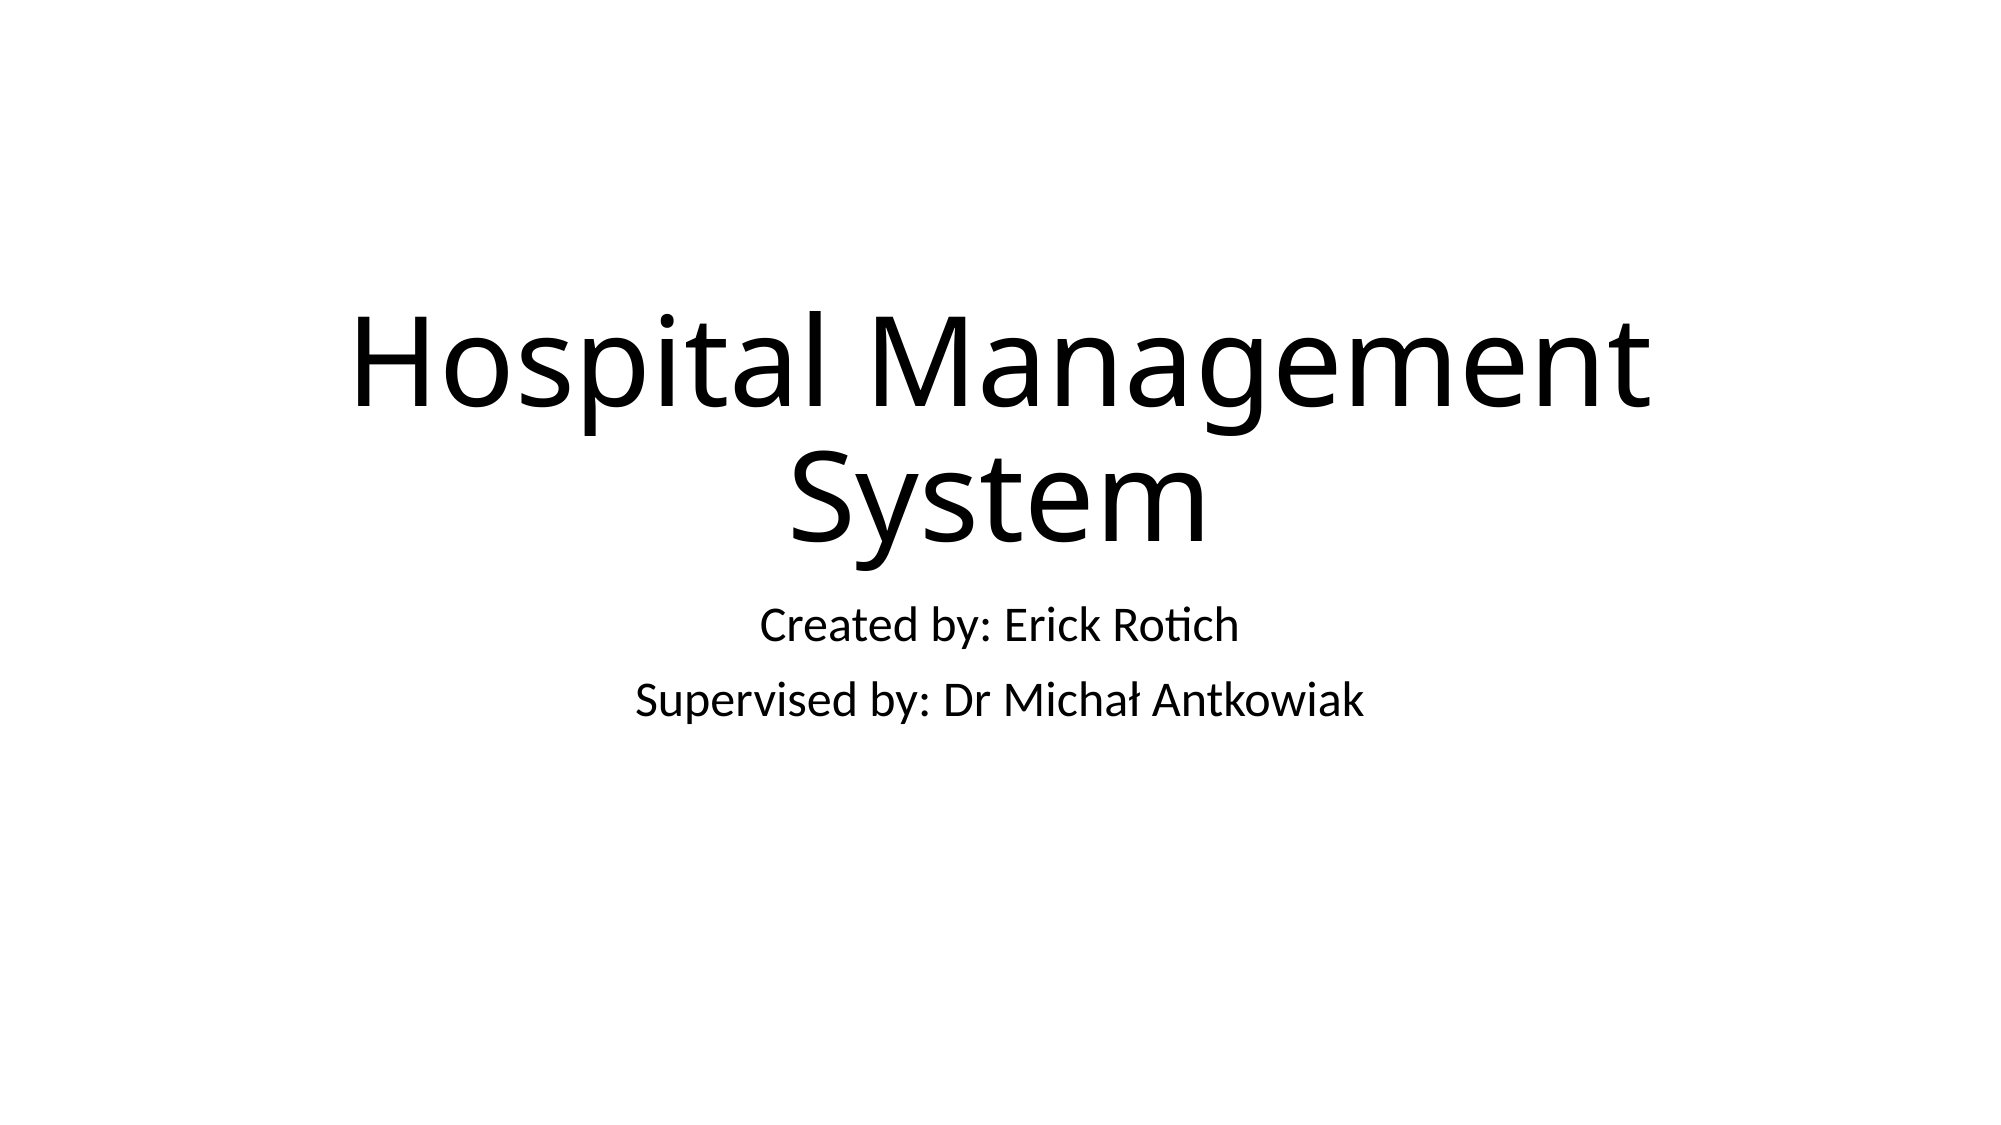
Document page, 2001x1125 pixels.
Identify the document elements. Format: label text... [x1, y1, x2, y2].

subtitle Created by: Erick Rotich Supervised by: Dr Michał Antkowiak [249, 590, 1750, 863]
title Hospital Management System [249, 184, 1750, 576]
